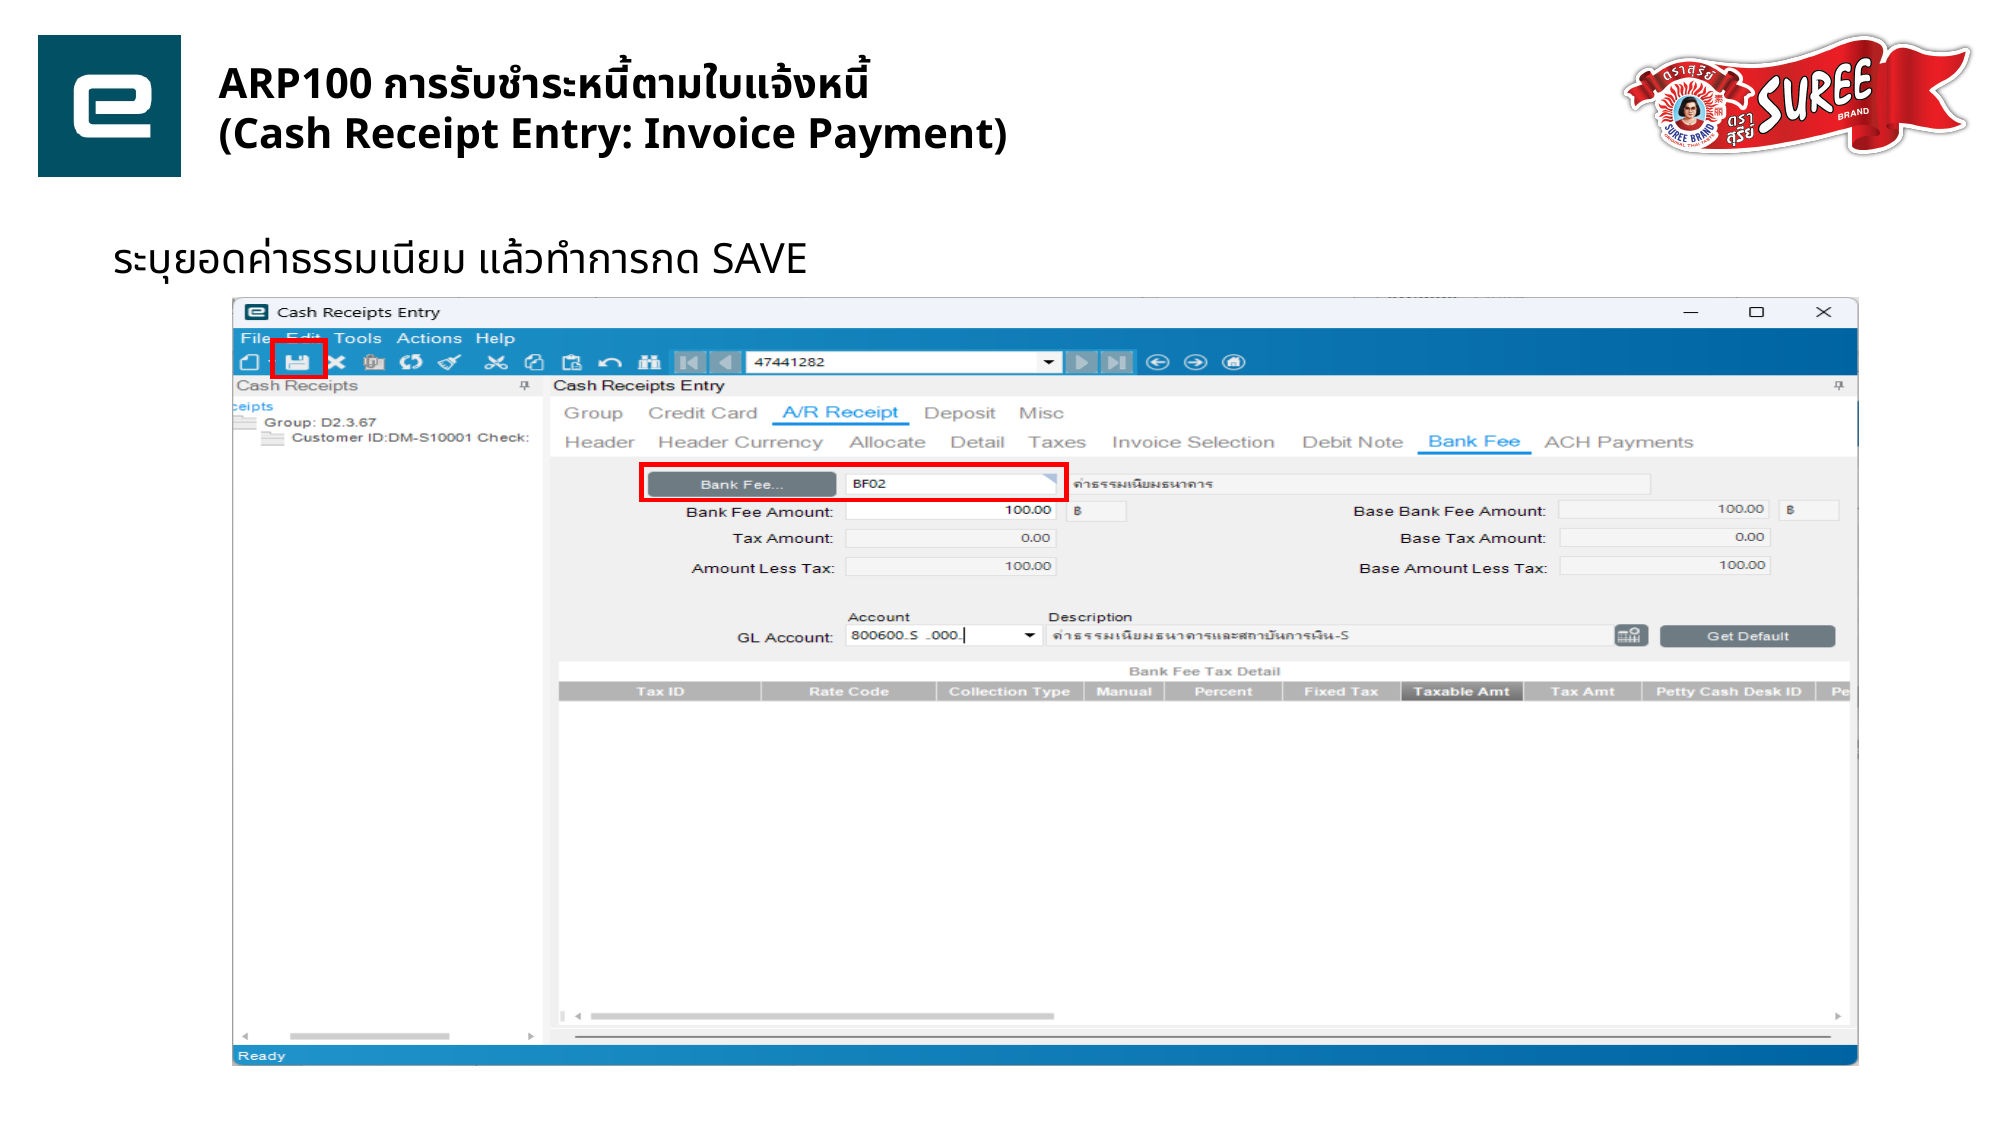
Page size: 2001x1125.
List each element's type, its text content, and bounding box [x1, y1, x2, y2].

text_box ระบุยอดค่าธรรมเนียม แล้วทำการกด SAVE [98, 224, 1802, 290]
text_box ARP100 การรับชำระหนี้ตามใบแจ้งหนี้ (Cash Receipt Entry: Invoice Payment) [0, 0, 2000, 215]
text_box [232, 297, 1859, 1066]
